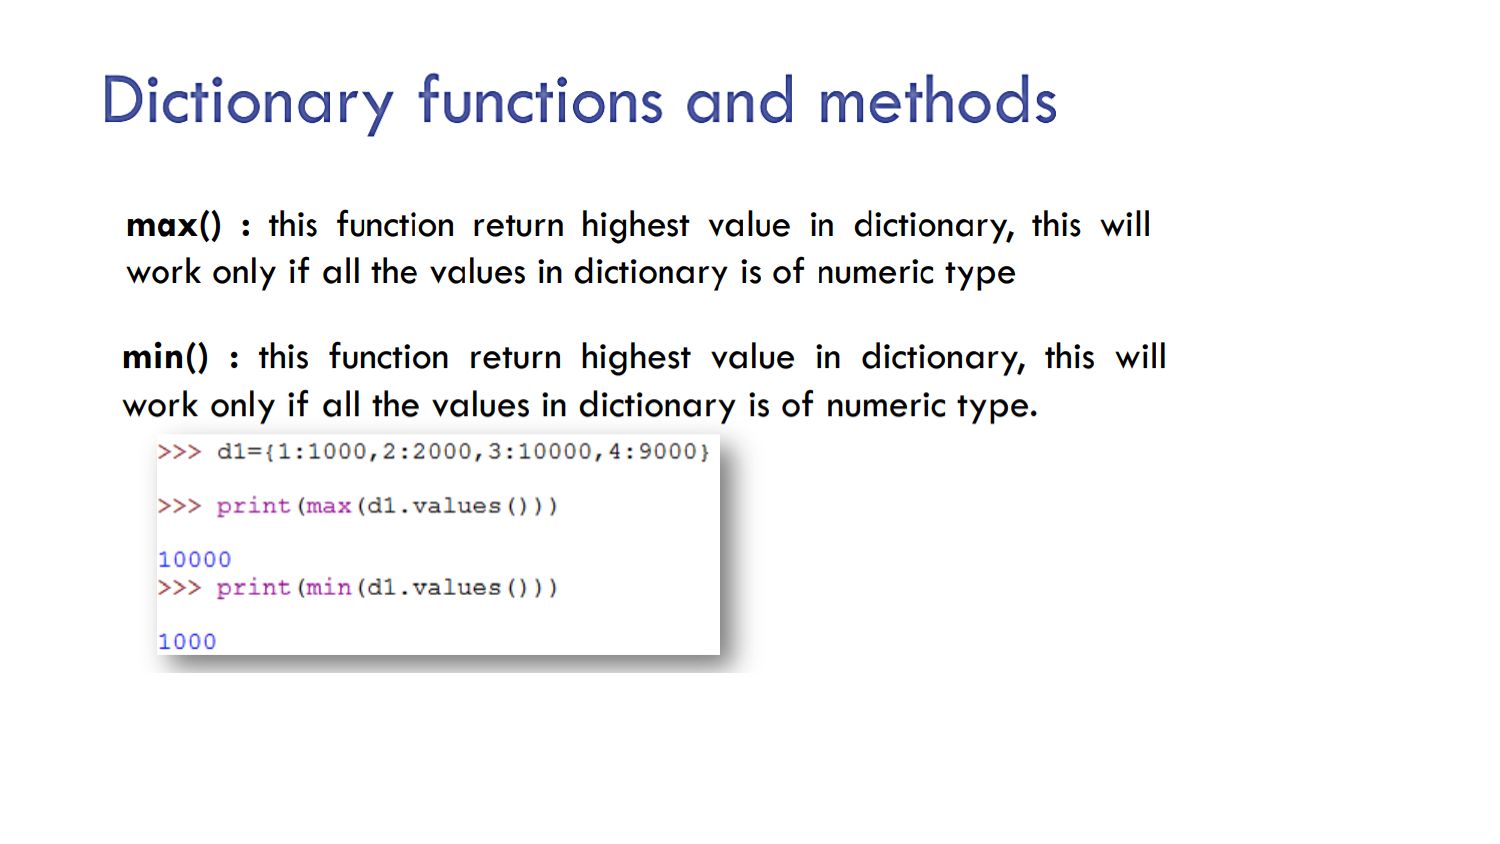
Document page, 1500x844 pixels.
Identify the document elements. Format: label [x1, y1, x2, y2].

list [110, 184, 1175, 321]
picture [86, 54, 1070, 155]
picture [110, 336, 1191, 673]
